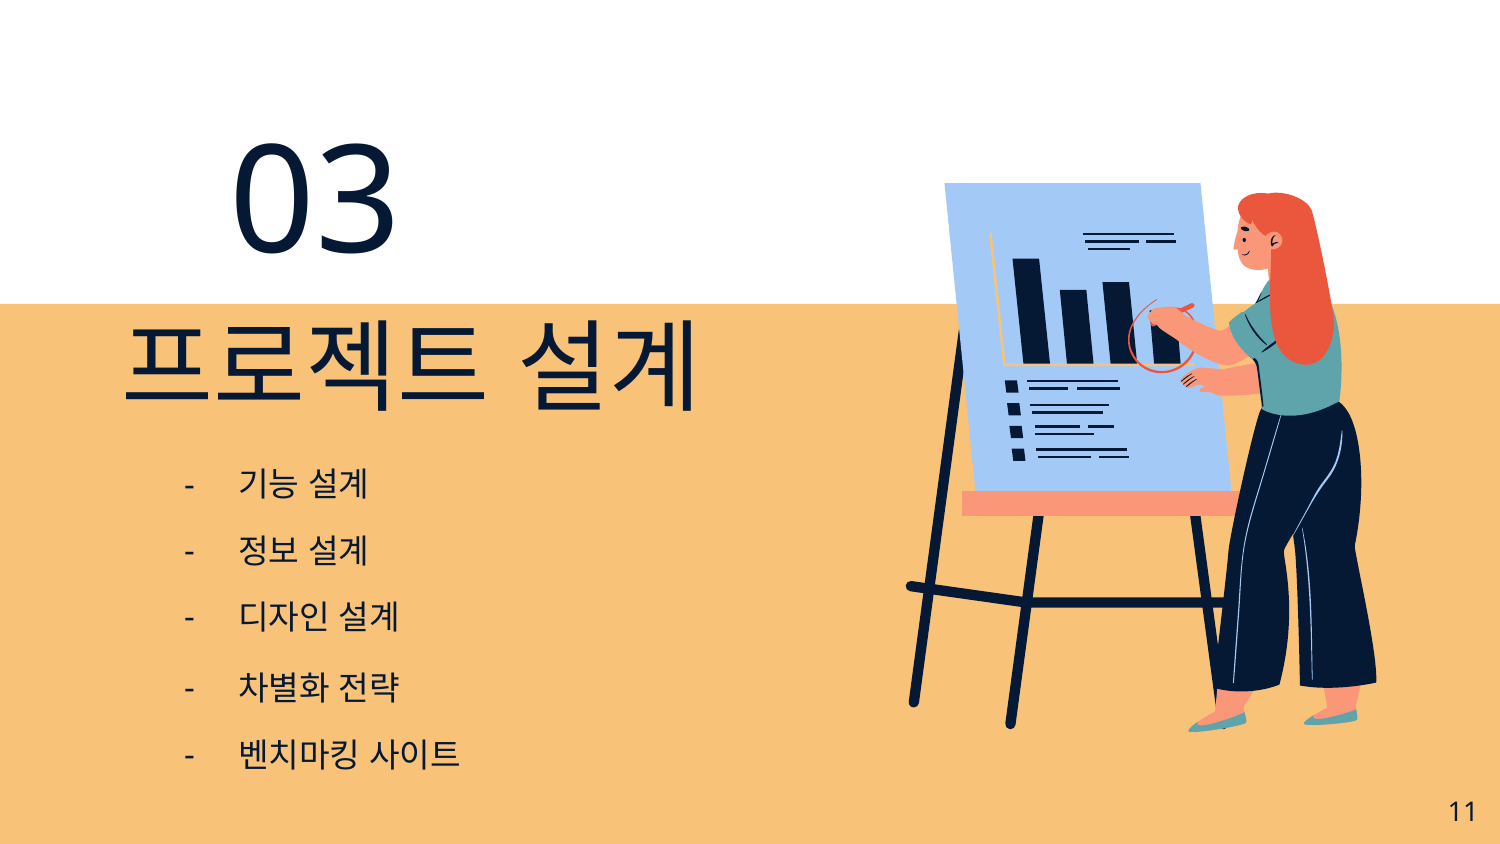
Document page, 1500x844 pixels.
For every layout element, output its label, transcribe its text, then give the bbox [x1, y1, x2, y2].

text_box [905, 182, 1380, 733]
slide_number 11 [1403, 779, 1494, 844]
text_box 벤치마킹 사이트 [148, 718, 670, 807]
text_box 정보 설계 [148, 514, 670, 581]
text_box 디자인 설계 [148, 581, 670, 652]
text_box 프로젝트 설계 [64, 305, 759, 444]
text_box 03 [109, 168, 522, 298]
text_box 차별화 전략 [148, 652, 670, 718]
subtitle 기능 설계 [148, 448, 670, 514]
